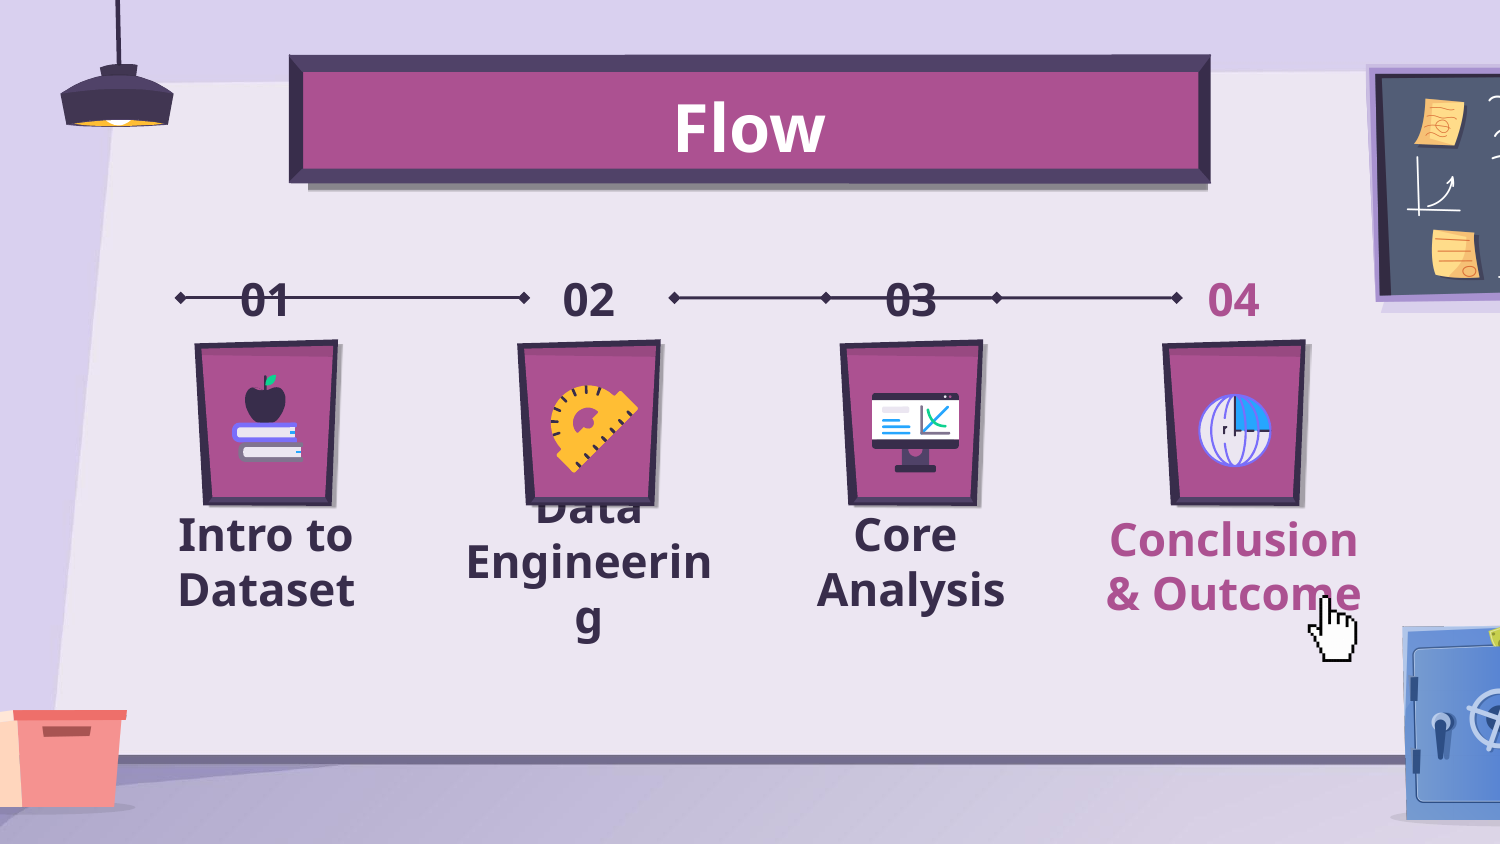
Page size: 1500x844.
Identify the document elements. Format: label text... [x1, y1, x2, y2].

text_box 03 [825, 267, 997, 296]
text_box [839, 339, 984, 507]
text_box Core Analysis [763, 530, 1060, 591]
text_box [194, 339, 339, 507]
text_box Intro to Dataset [118, 530, 414, 591]
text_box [516, 339, 661, 507]
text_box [1198, 393, 1272, 468]
title Flow [1216, 88, 1382, 164]
picture [0, 0, 1500, 844]
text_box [550, 385, 638, 473]
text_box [871, 392, 960, 473]
text_box 04 [1148, 267, 1320, 328]
text_box Conclusion & Outcome [1086, 535, 1382, 596]
text_box Data Engineering [441, 530, 737, 591]
text_box 03 [825, 300, 997, 328]
text_box 01 [180, 267, 352, 296]
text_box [1161, 339, 1306, 507]
text_box 01 [180, 299, 352, 328]
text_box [289, 54, 1211, 183]
text_box 02 [503, 267, 675, 328]
title Flow [118, 88, 284, 164]
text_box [231, 374, 304, 463]
